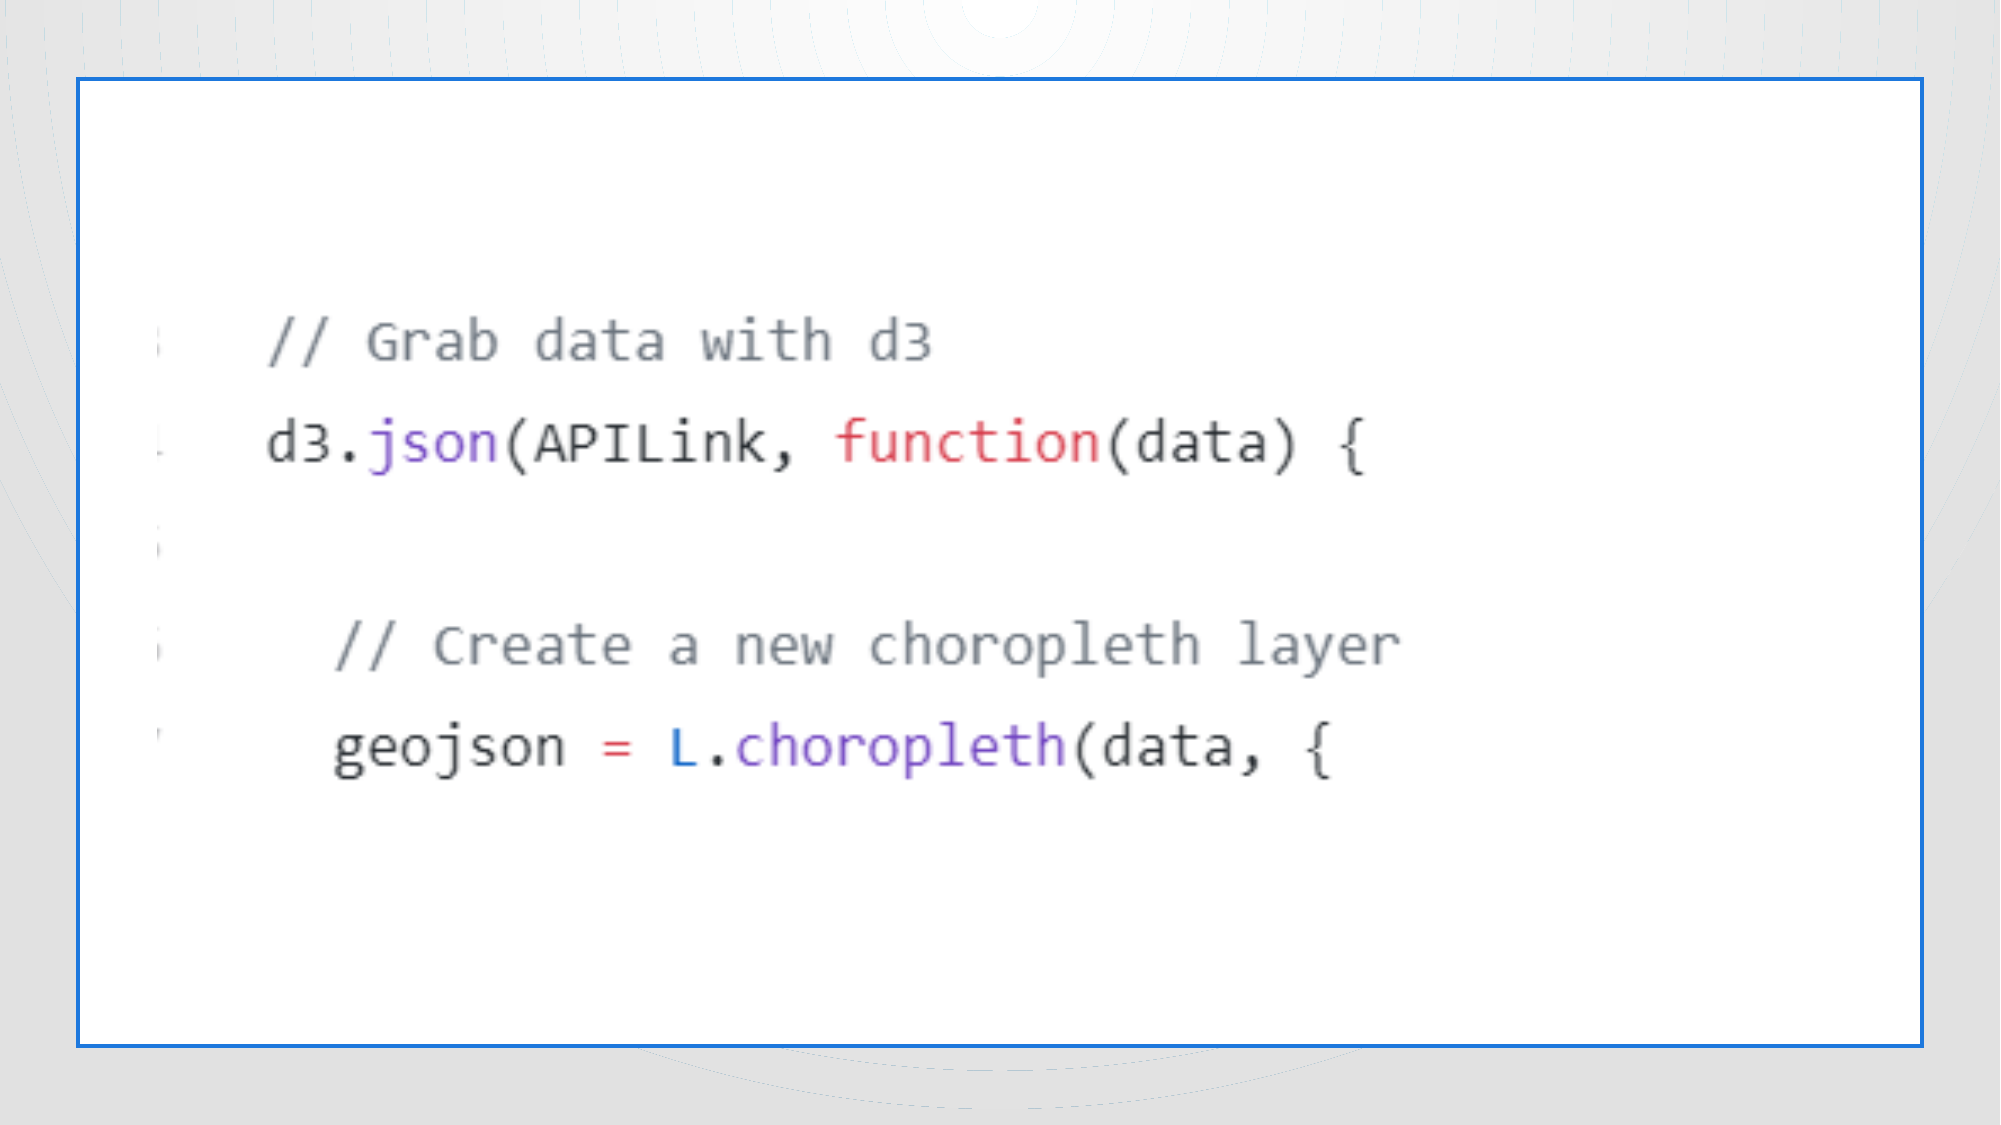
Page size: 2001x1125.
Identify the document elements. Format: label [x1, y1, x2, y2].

text_box [77, 77, 1923, 1048]
text_box [0, 0, 2000, 1125]
picture [157, 293, 1843, 832]
